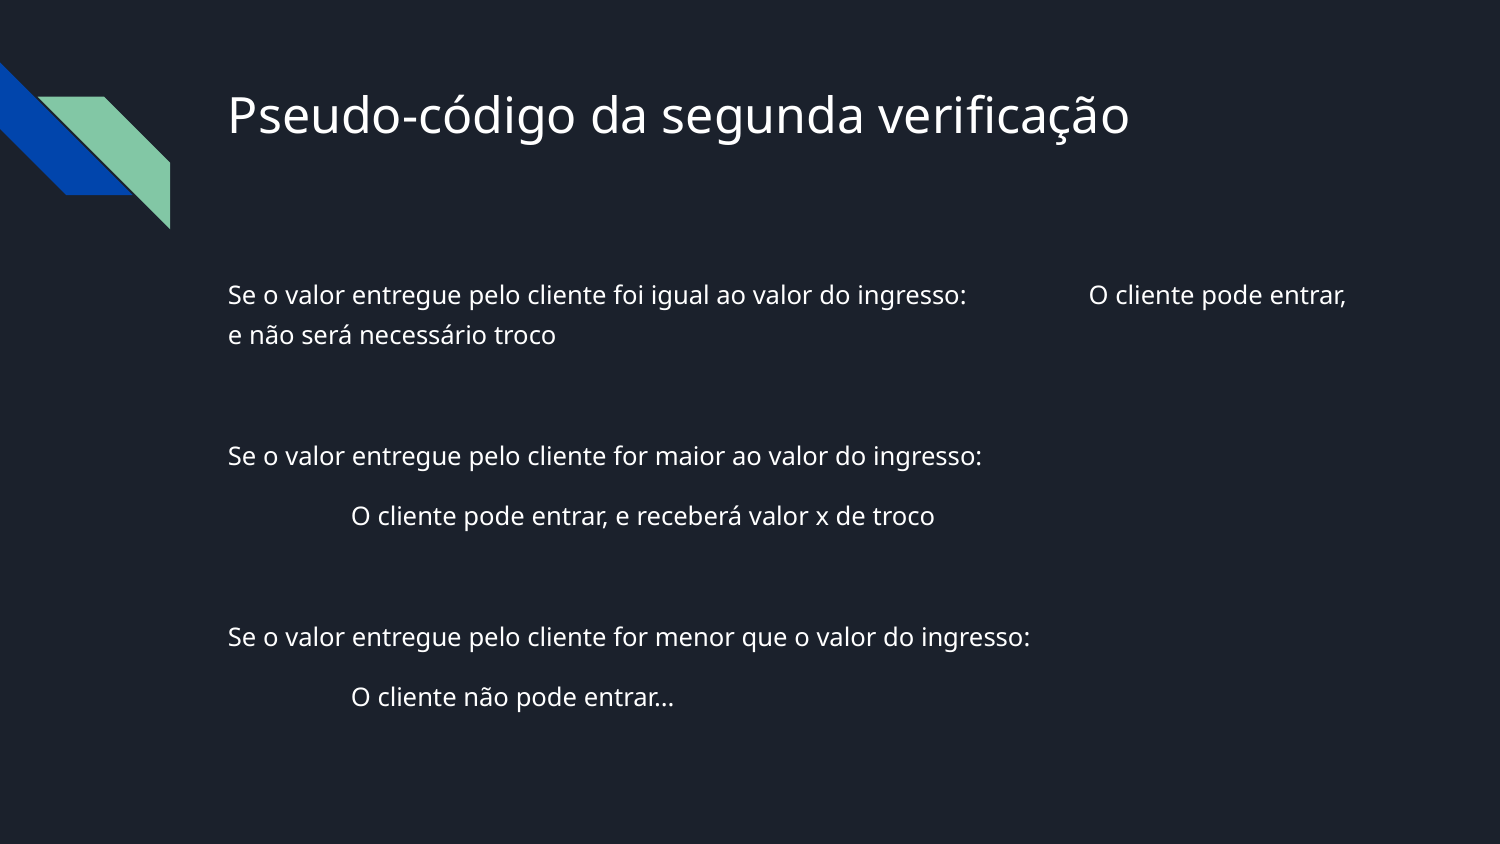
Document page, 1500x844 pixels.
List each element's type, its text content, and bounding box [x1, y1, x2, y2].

list Se o valor entregue pelo cliente foi igual ao valor do ingresso: O cliente pode entrar, e não será necessário troco Se o valor entregue pelo cliente for maior ao valor do ingresso: O cliente pode entrar, e receberá valor x de troco Se o valor entregue pelo cliente for menor que o valor do ingresso: O cliente não pode entrar... [212, 257, 1368, 735]
title Pseudo-código da segunda verificação [212, 64, 1368, 215]
